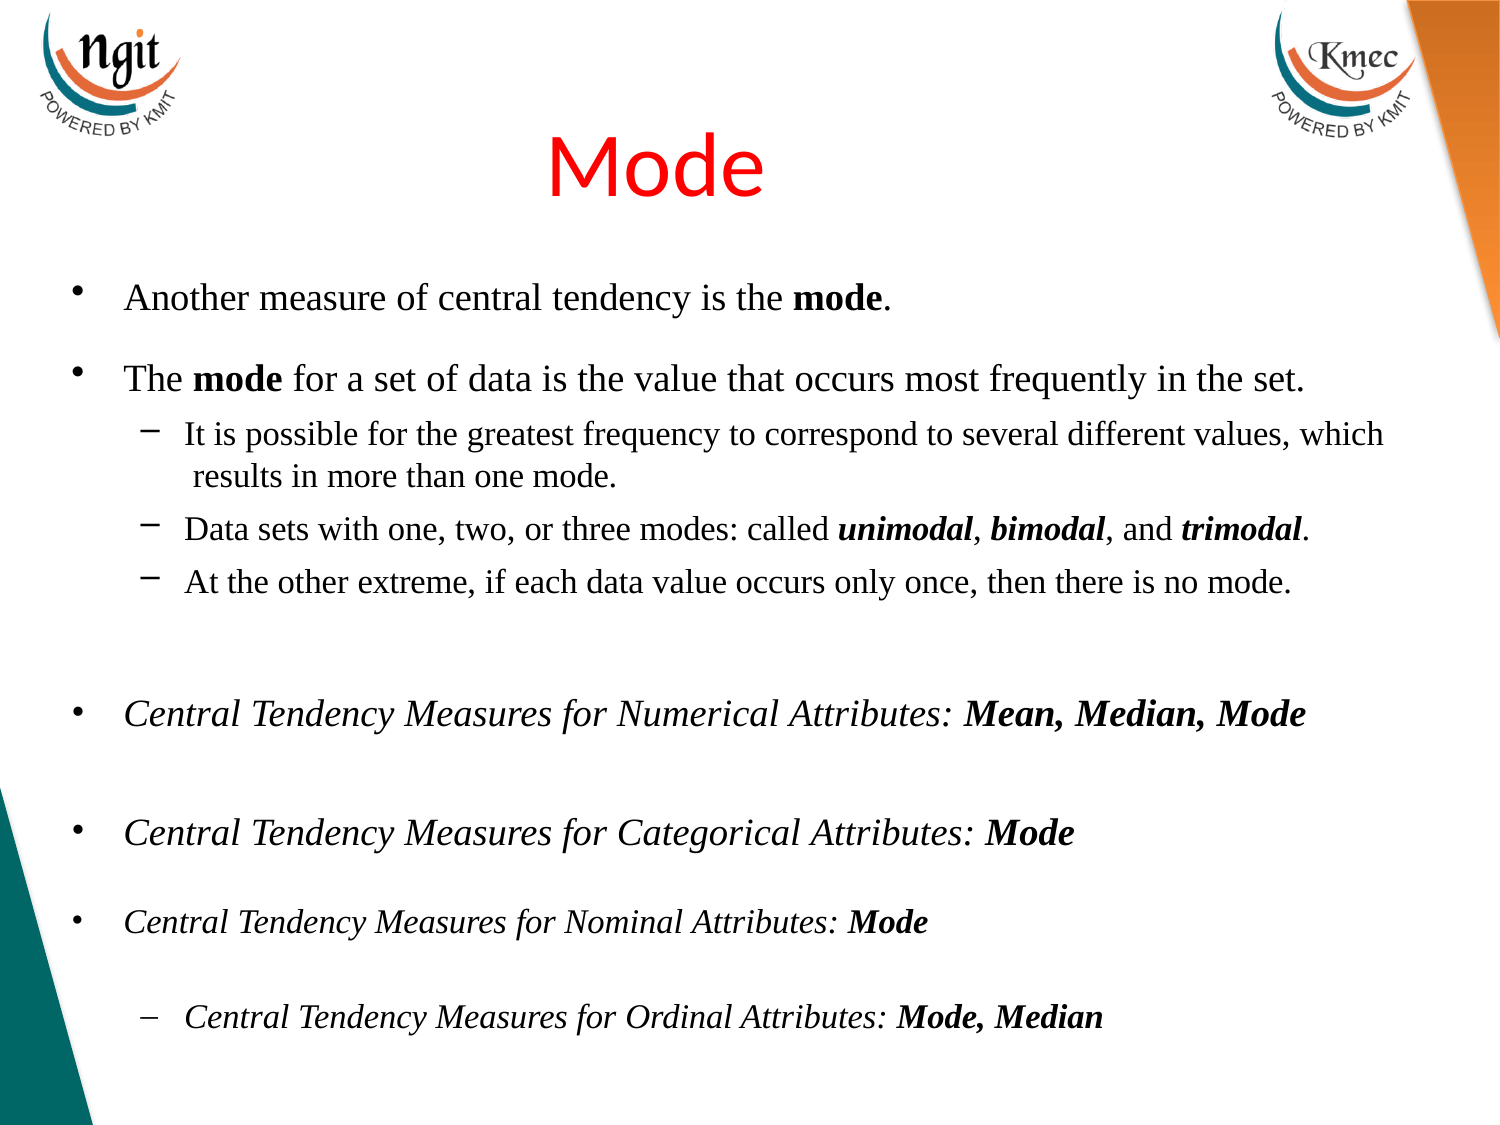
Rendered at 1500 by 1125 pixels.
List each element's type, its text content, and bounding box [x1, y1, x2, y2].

text_box Central Tendency Measures for Numerical Attributes: Mean, Median, Mode Central Tendency Measures for Categorical Attributes: Mode Central Tendency Measures for Nominal Attributes: Mode Central Tendency Measures for Ordinal Attributes: Mode, Median [69, 686, 1310, 1036]
title Mode [262, 75, 1050, 270]
text_box Another measure of central tendency is the mode. The mode for a set of data is the value that occurs most frequently in the set. It is possible for the greatest frequency to correspond to several different values, which results in more than one mode. Data sets with one, two, or three modes: called unimodal, bimodal, and trimodal. At the other extreme, if each data value occurs only once, then there is no mode. [69, 270, 1392, 601]
picture [0, 0, 254, 175]
picture [1175, 0, 1500, 187]
